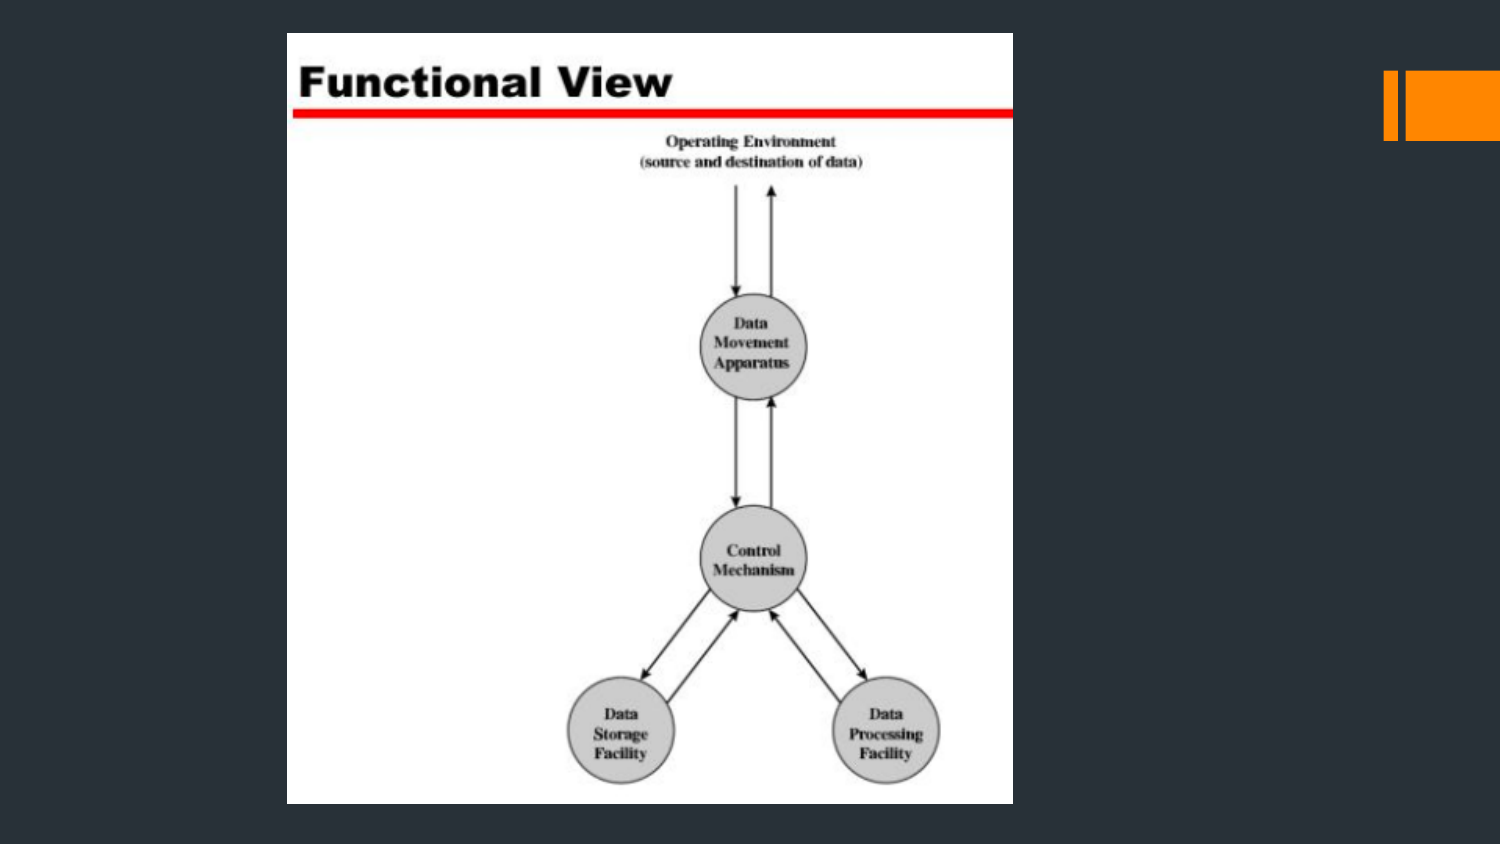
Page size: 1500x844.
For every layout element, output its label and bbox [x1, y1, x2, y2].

picture [286, 33, 1013, 805]
